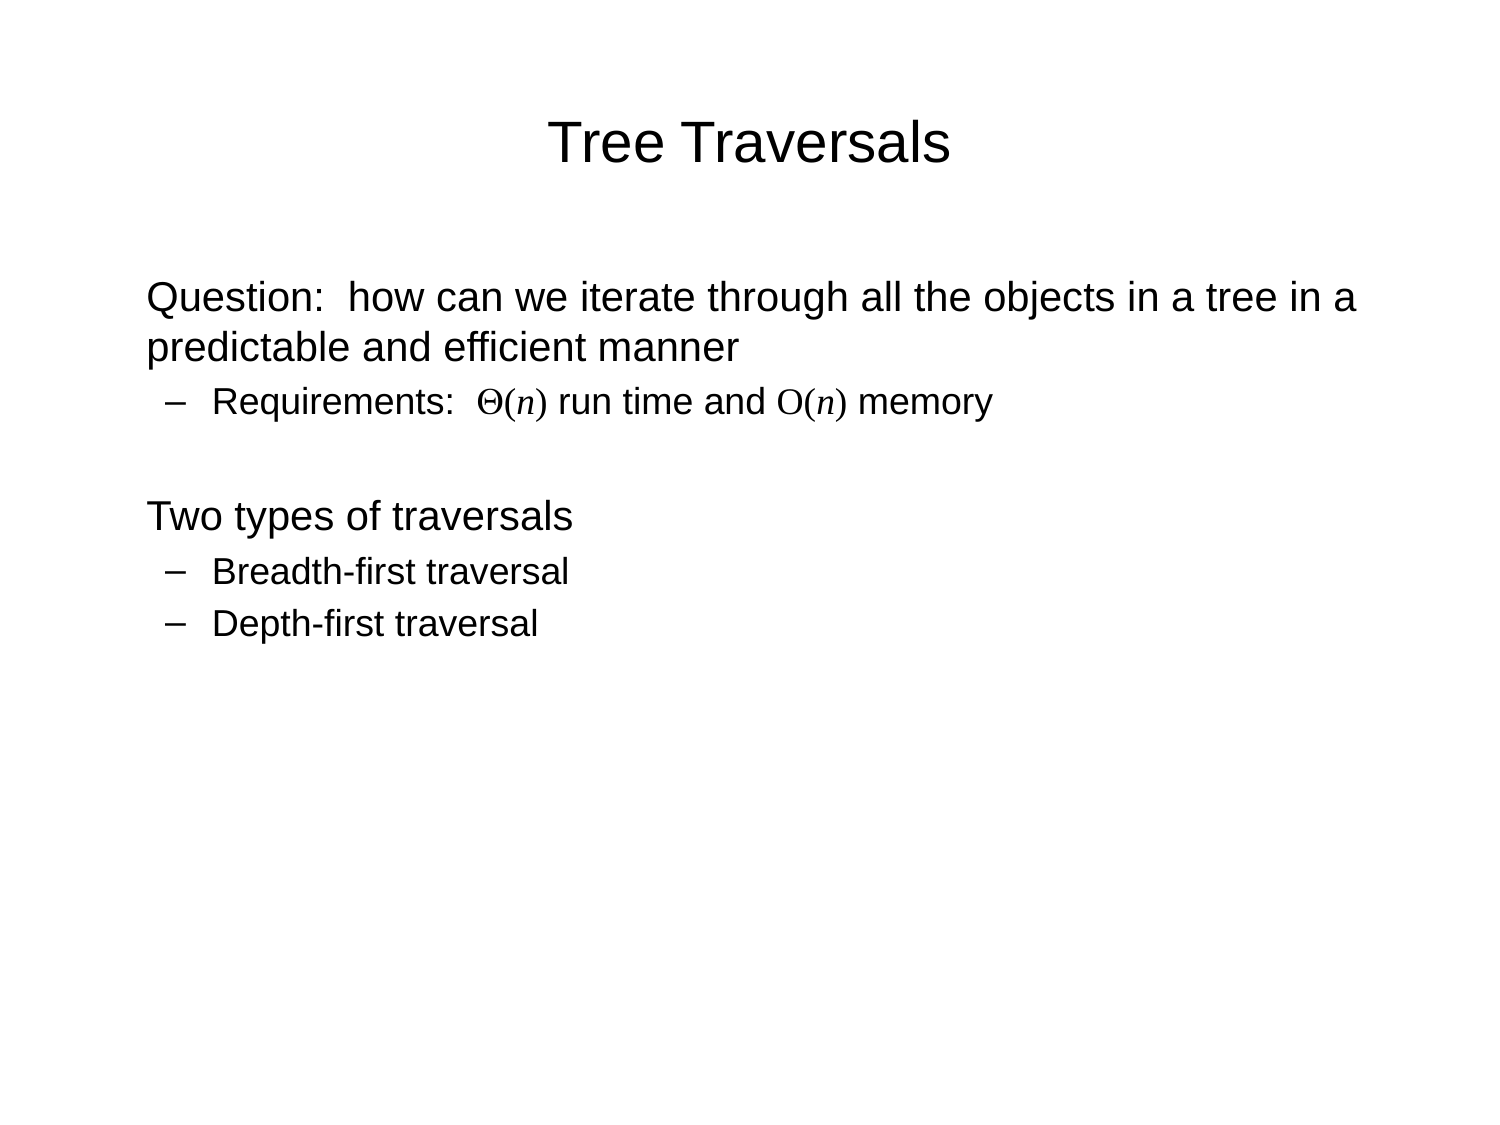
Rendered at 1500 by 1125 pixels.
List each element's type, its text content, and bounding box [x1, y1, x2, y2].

list Question: how can we iterate through all the objects in a tree in a predictable and efficient manner Requirements: Q(n) run time and O(n) memory Two types of traversals Breadth-first traversal Depth-first traversal [74, 262, 1426, 1006]
title Tree Traversals [74, 44, 1426, 233]
